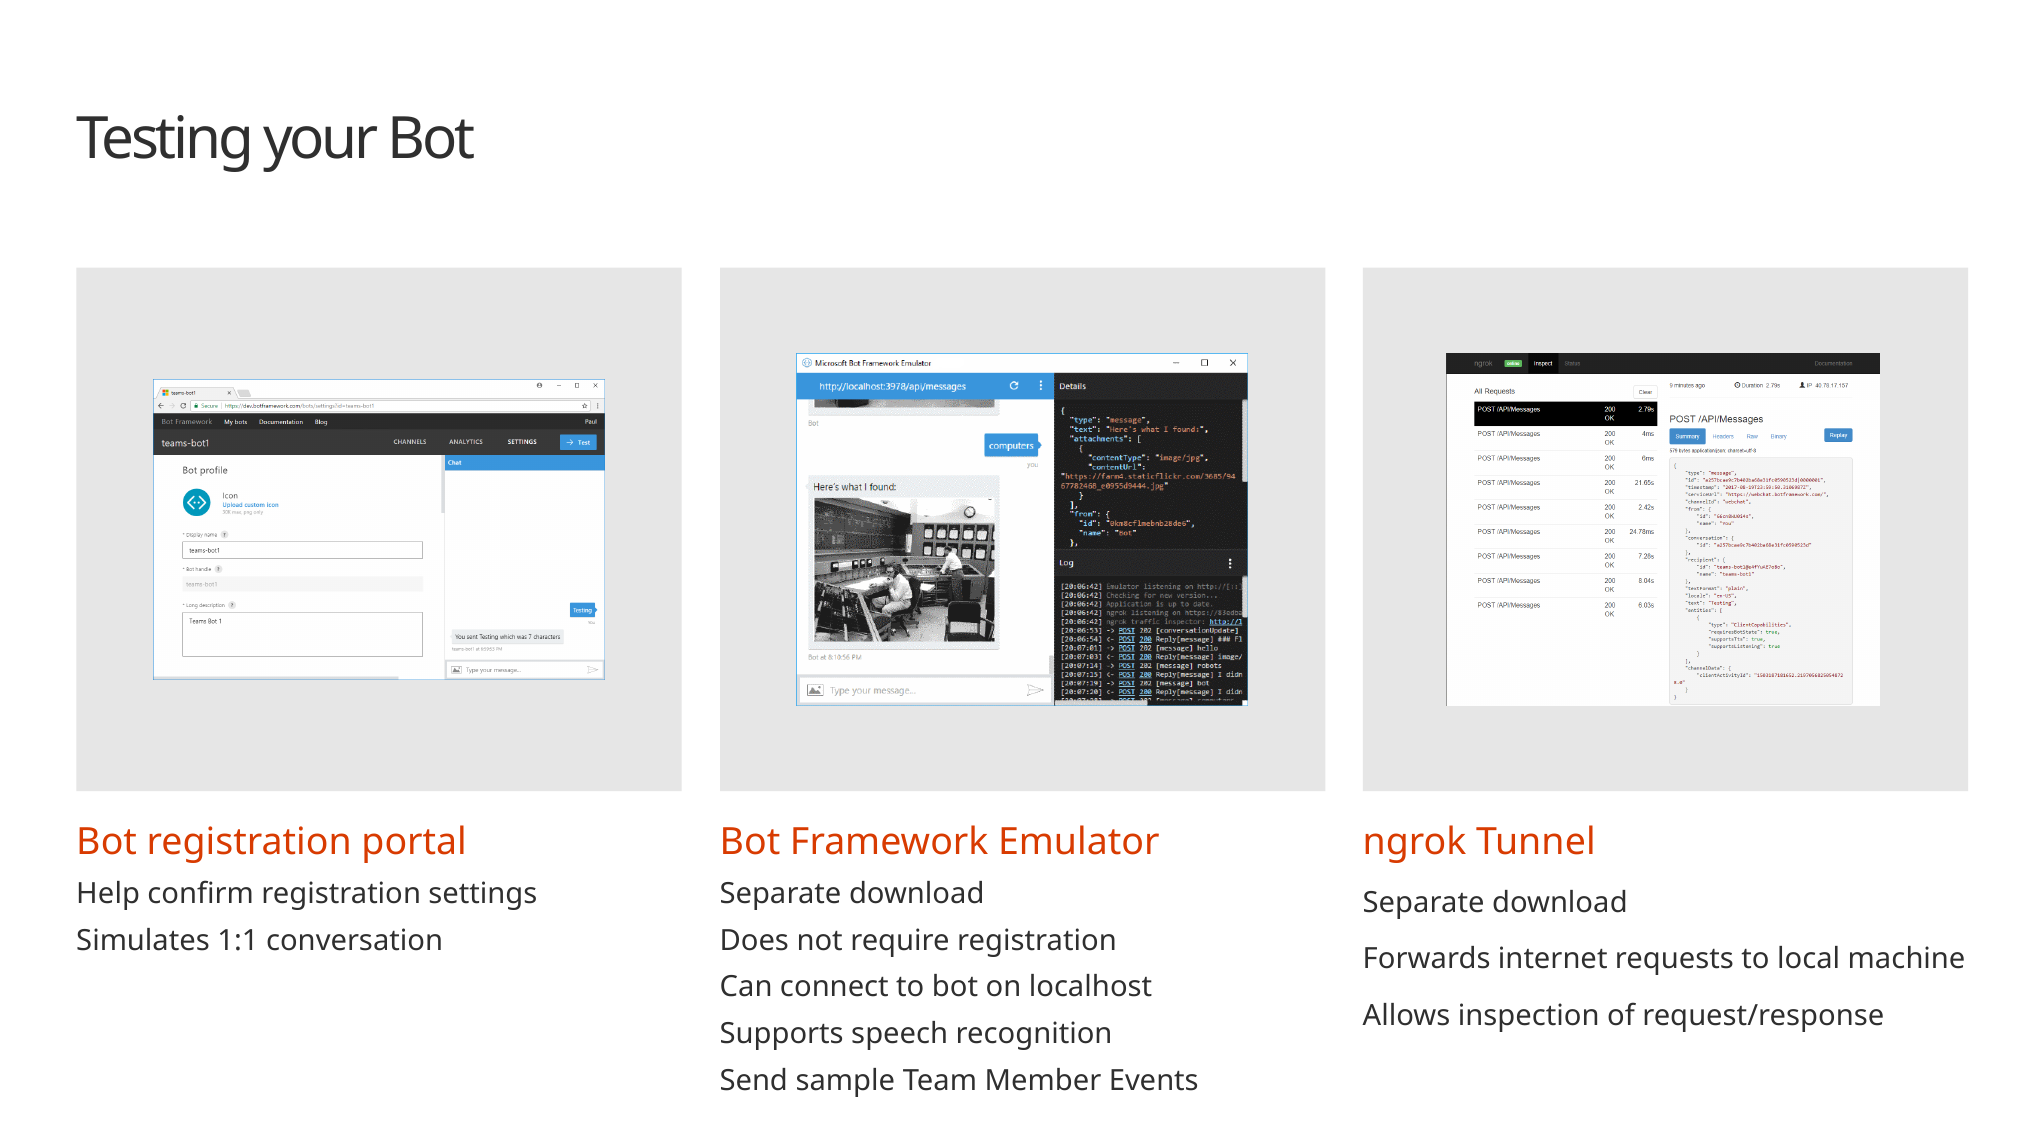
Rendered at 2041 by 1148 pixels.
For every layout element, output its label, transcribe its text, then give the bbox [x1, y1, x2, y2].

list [152, 378, 605, 680]
list Bot registration portal Help confirm registration settings Simulates 1:1 conversation [76, 824, 682, 960]
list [796, 352, 1249, 706]
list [1446, 352, 1880, 706]
list ngrok Tunnel Separate download Forwards internet requests to local machine Allows inspection of request/response [1362, 824, 1969, 1033]
title Testing your Bot [76, 103, 1969, 172]
list Bot Framework Emulator Separate download Does not require registration Can connect to bot on localhost Supports speech recognition Send sample Team Member Events [719, 824, 1325, 1105]
